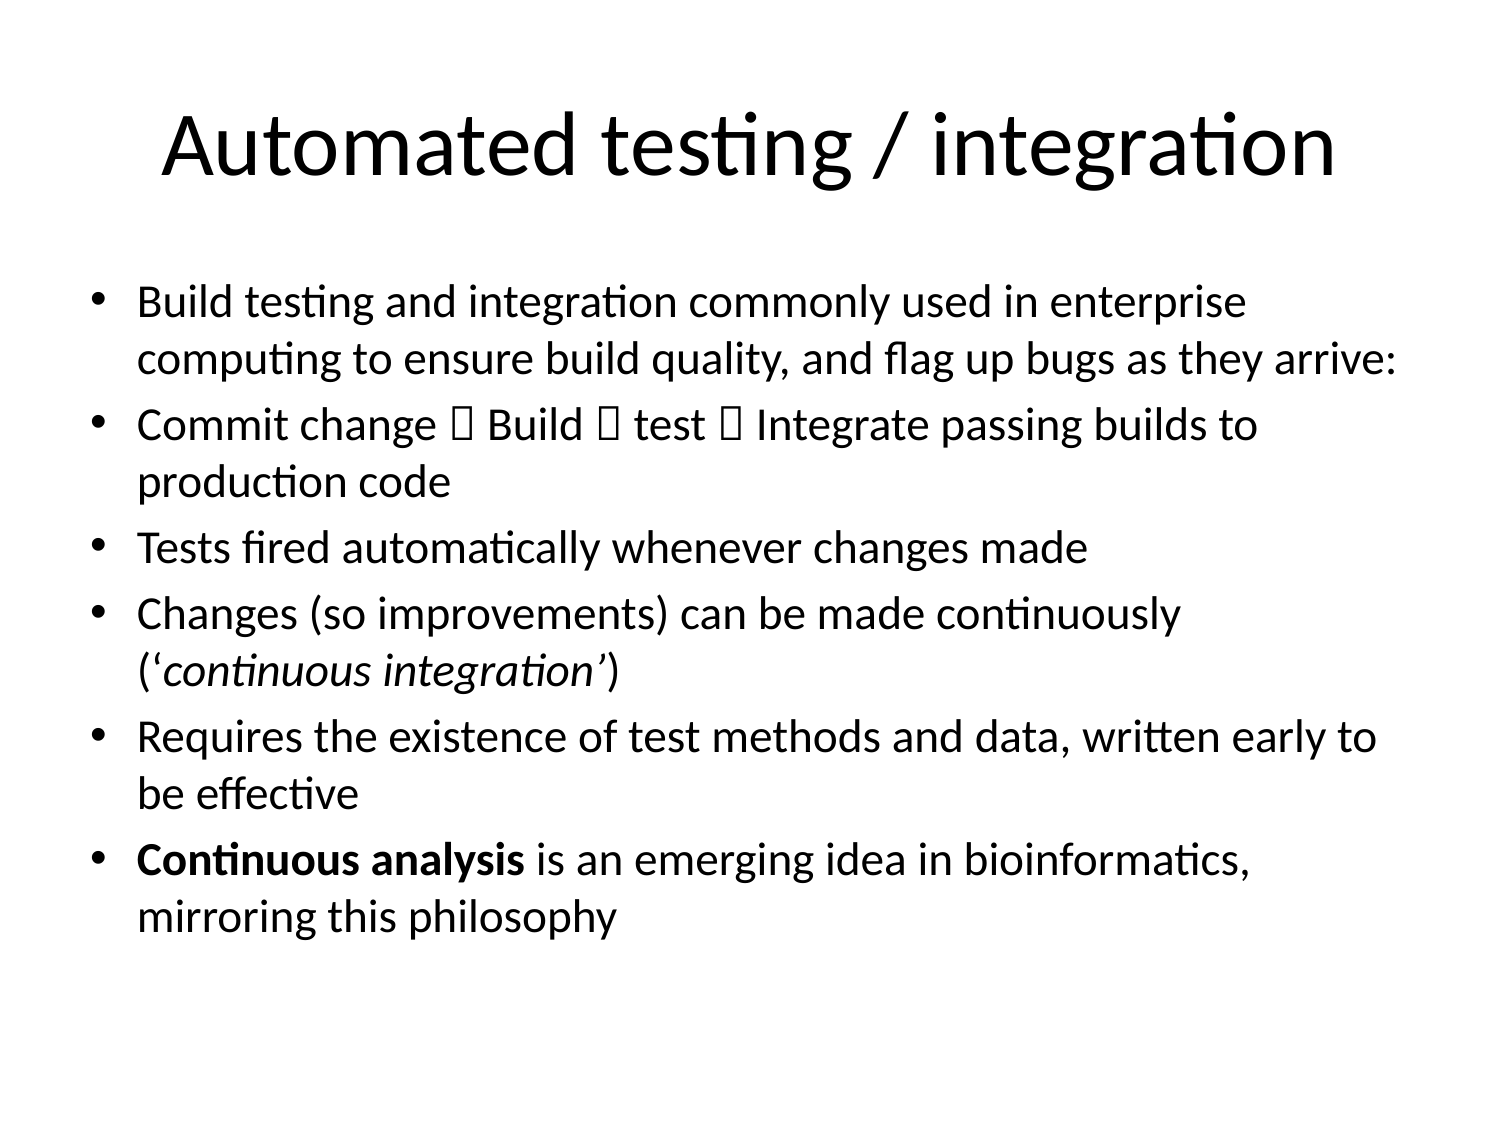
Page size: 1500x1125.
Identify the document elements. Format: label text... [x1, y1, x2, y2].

list Build testing and integration commonly used in enterprise computing to ensure build quality, and flag up bugs as they arrive: Commit change  Build  test  Integrate passing builds to production code Tests fired automatically whenever changes made Changes (so improvements) can be made continuously (‘continuous integration’) Requires the existence of test methods and data, written early to be effective Continuous analysis is an emerging idea in bioinformatics, mirroring this philosophy [75, 262, 1425, 1005]
title Automated testing / integration [75, 45, 1425, 233]
